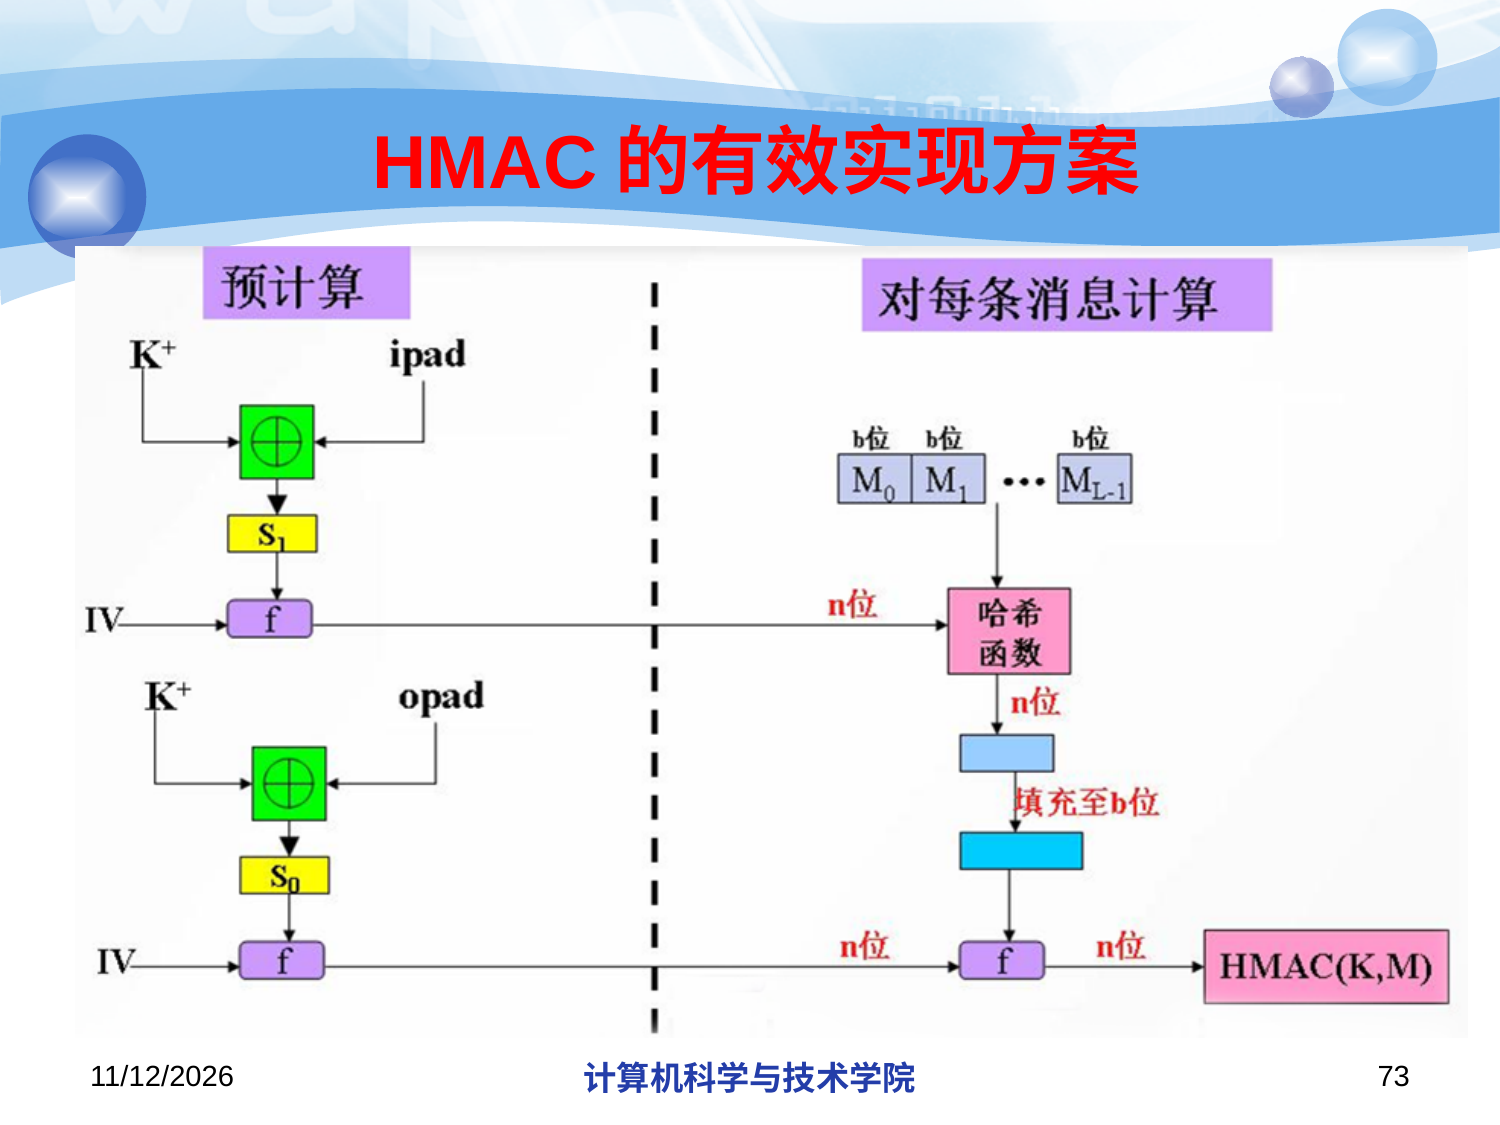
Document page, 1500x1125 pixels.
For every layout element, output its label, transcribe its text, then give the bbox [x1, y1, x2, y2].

slide_number 73 [1074, 1049, 1426, 1103]
footer 计算机科学与技术学院 [512, 1049, 988, 1103]
picture [74, 246, 1469, 1038]
title HMAC的有效实现方案 [149, 112, 1363, 206]
picture [0, 0, 1500, 112]
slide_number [74, 1049, 426, 1103]
